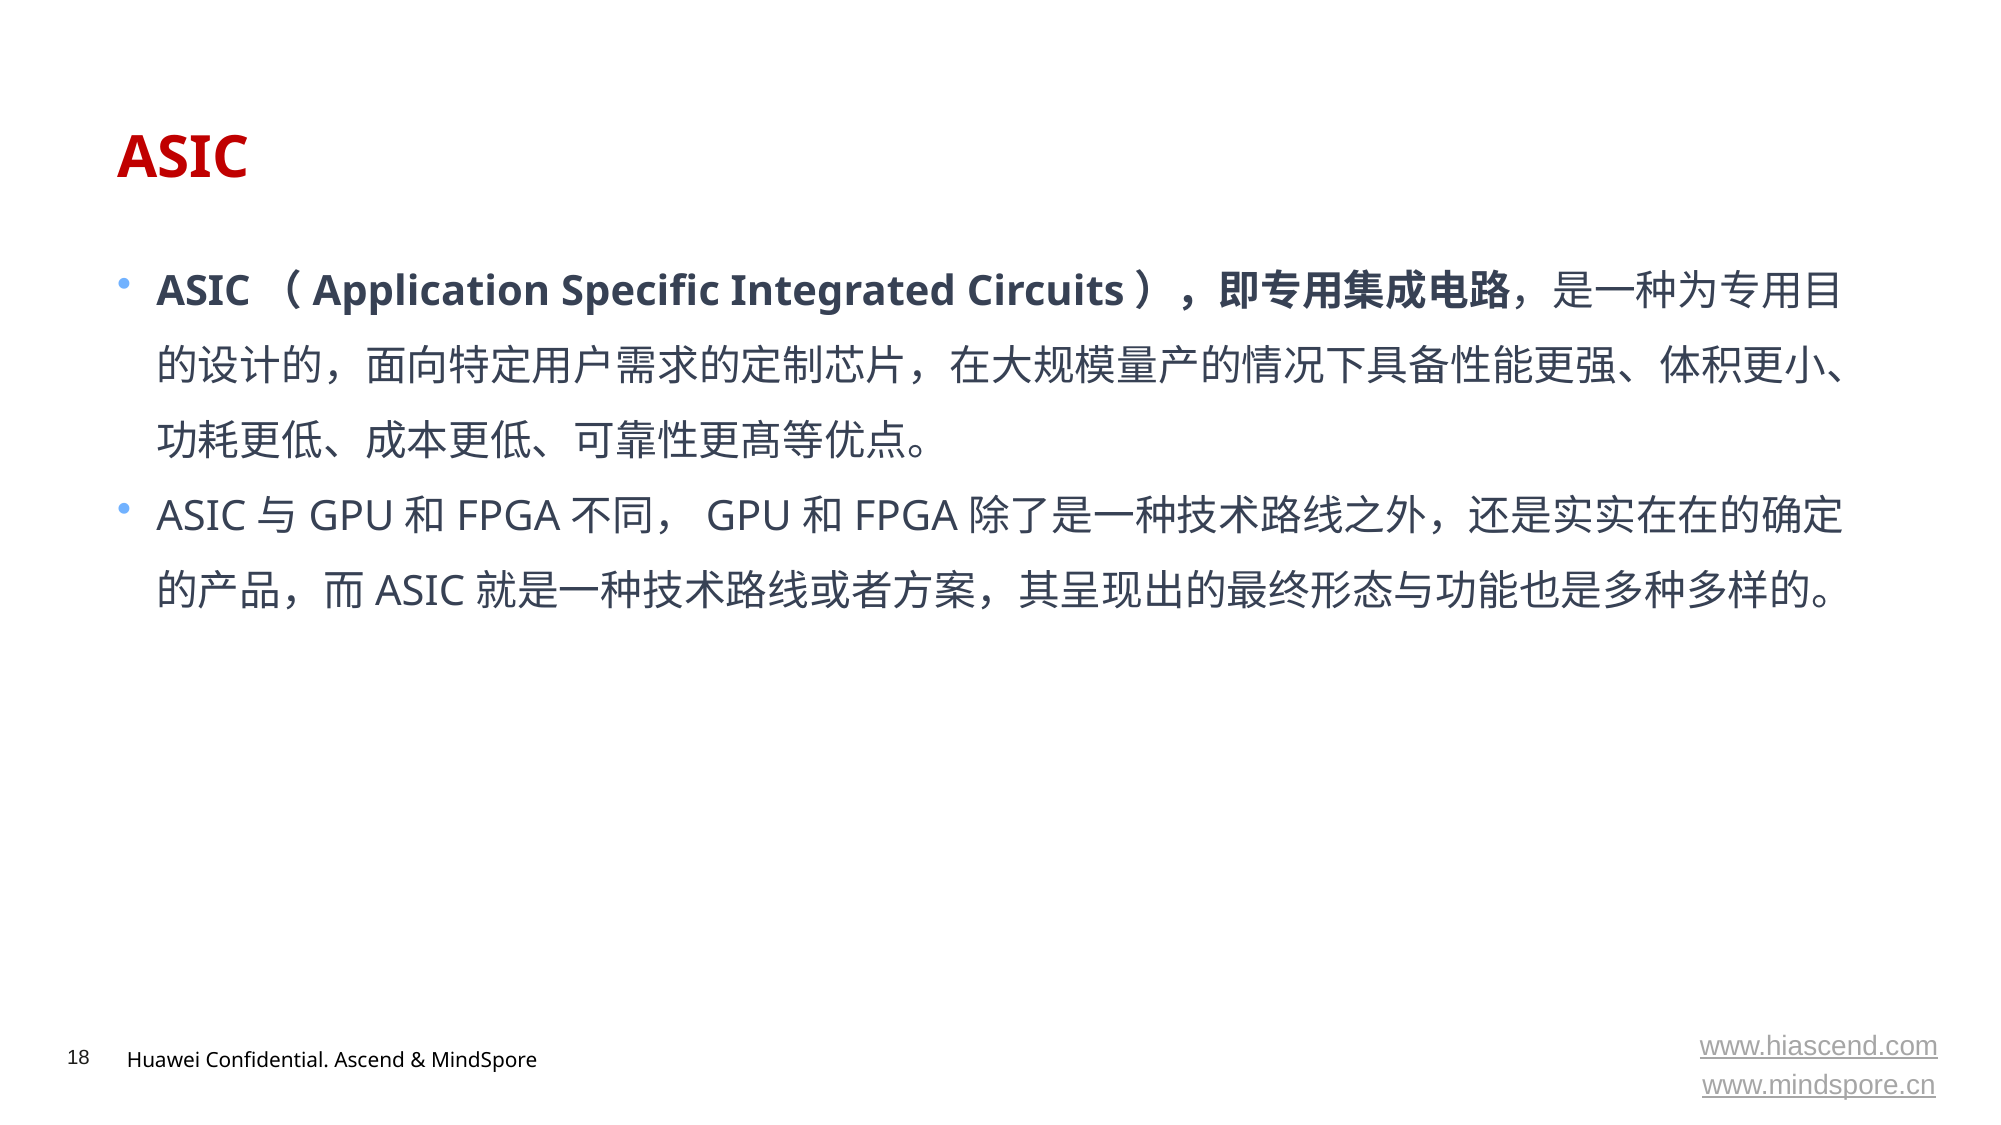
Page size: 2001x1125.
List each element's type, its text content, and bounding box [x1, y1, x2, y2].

title ASIC [102, 111, 1901, 209]
list ASIC（Application Specific Integrated Circuits），即专用集成电路，是一种为专用目的设计的，面向特定用户需求的定制芯片，在大规模量产的情况下具备性能更强、体积更小、功耗更低、成本更低、可靠性更髙等优点。 ASIC与GPU和FPGA不同，GPU和FPGA除了是一种技术路线之外，还是实实在在的确定的产品，而ASIC就是一种技术路线或者方案，其呈现出的最终形态与功能也是多种多样的。 [102, 231, 1901, 988]
